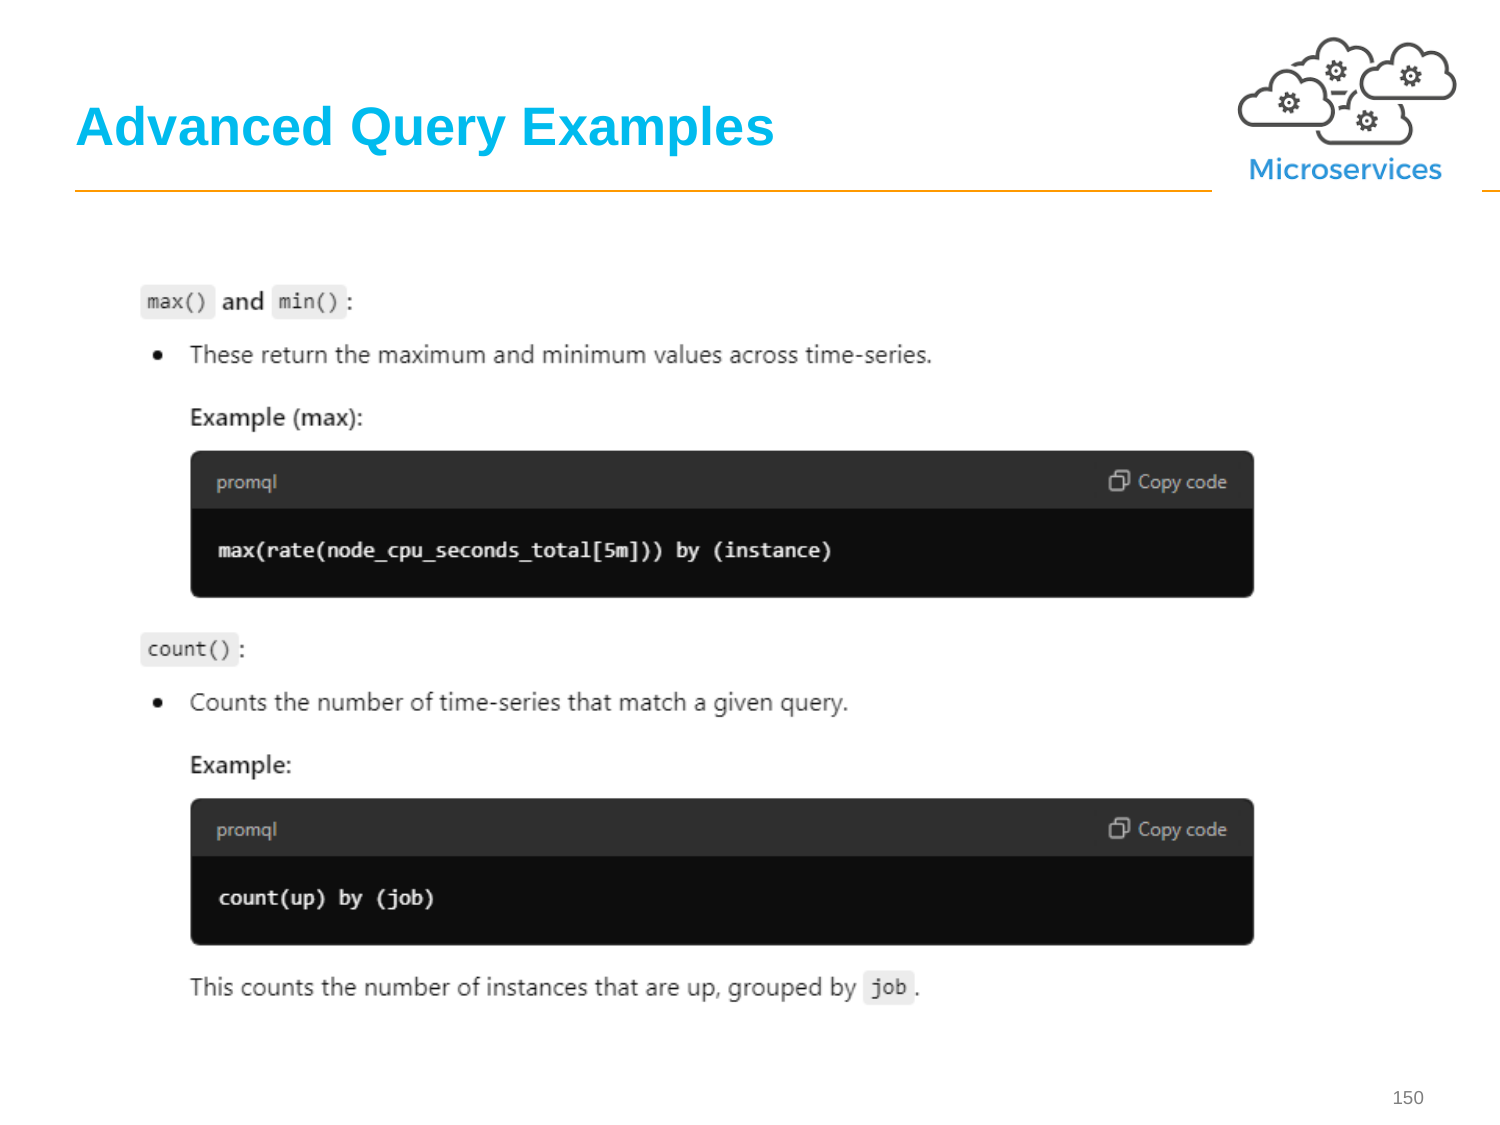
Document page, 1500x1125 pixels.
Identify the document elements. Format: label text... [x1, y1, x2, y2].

picture [75, 249, 1331, 1024]
picture [1212, 1, 1482, 203]
title Advanced Query Examples [75, 27, 1422, 157]
